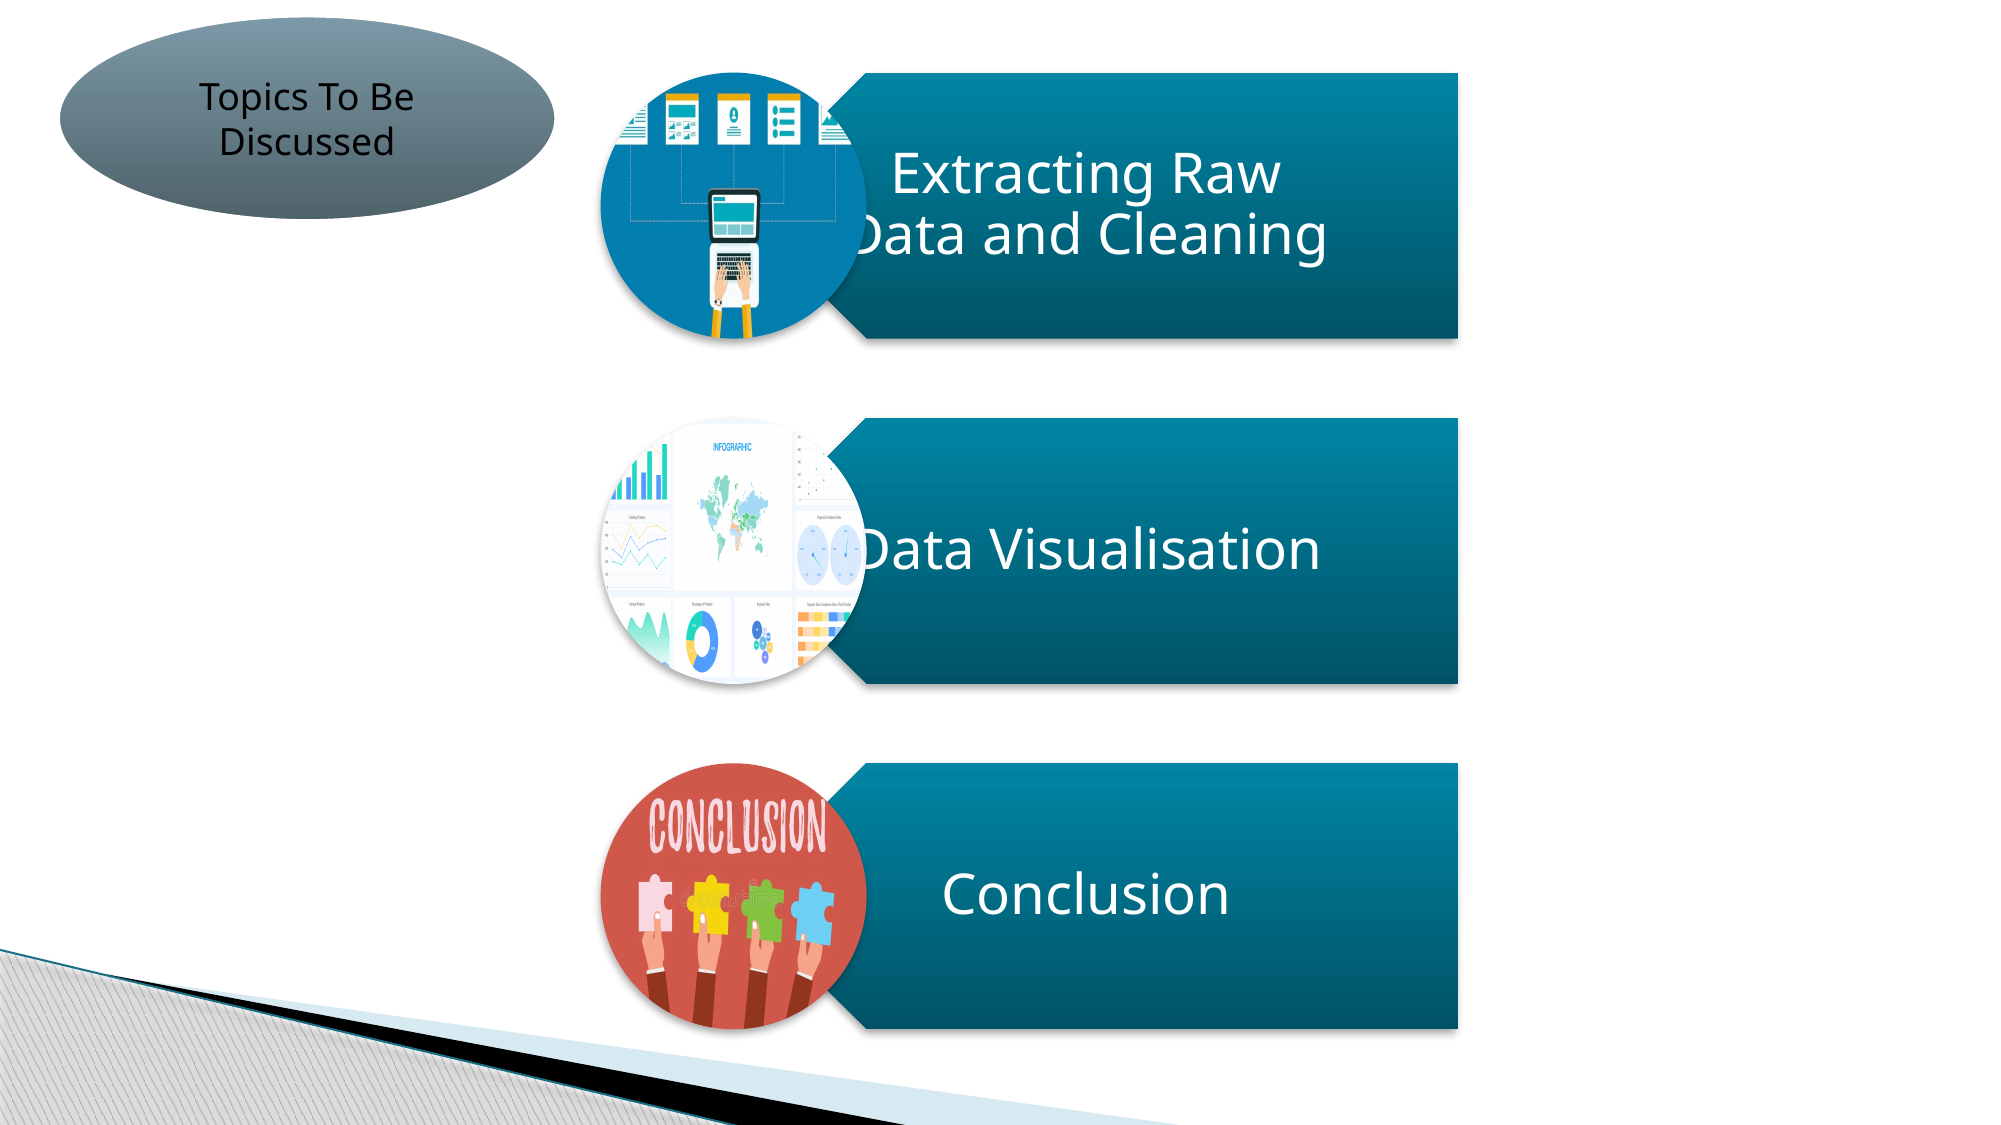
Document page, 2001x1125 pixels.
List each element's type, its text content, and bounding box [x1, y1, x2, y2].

text_box Topics To Be Discussed [50, 8, 539, 229]
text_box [484, 71, 1575, 1031]
